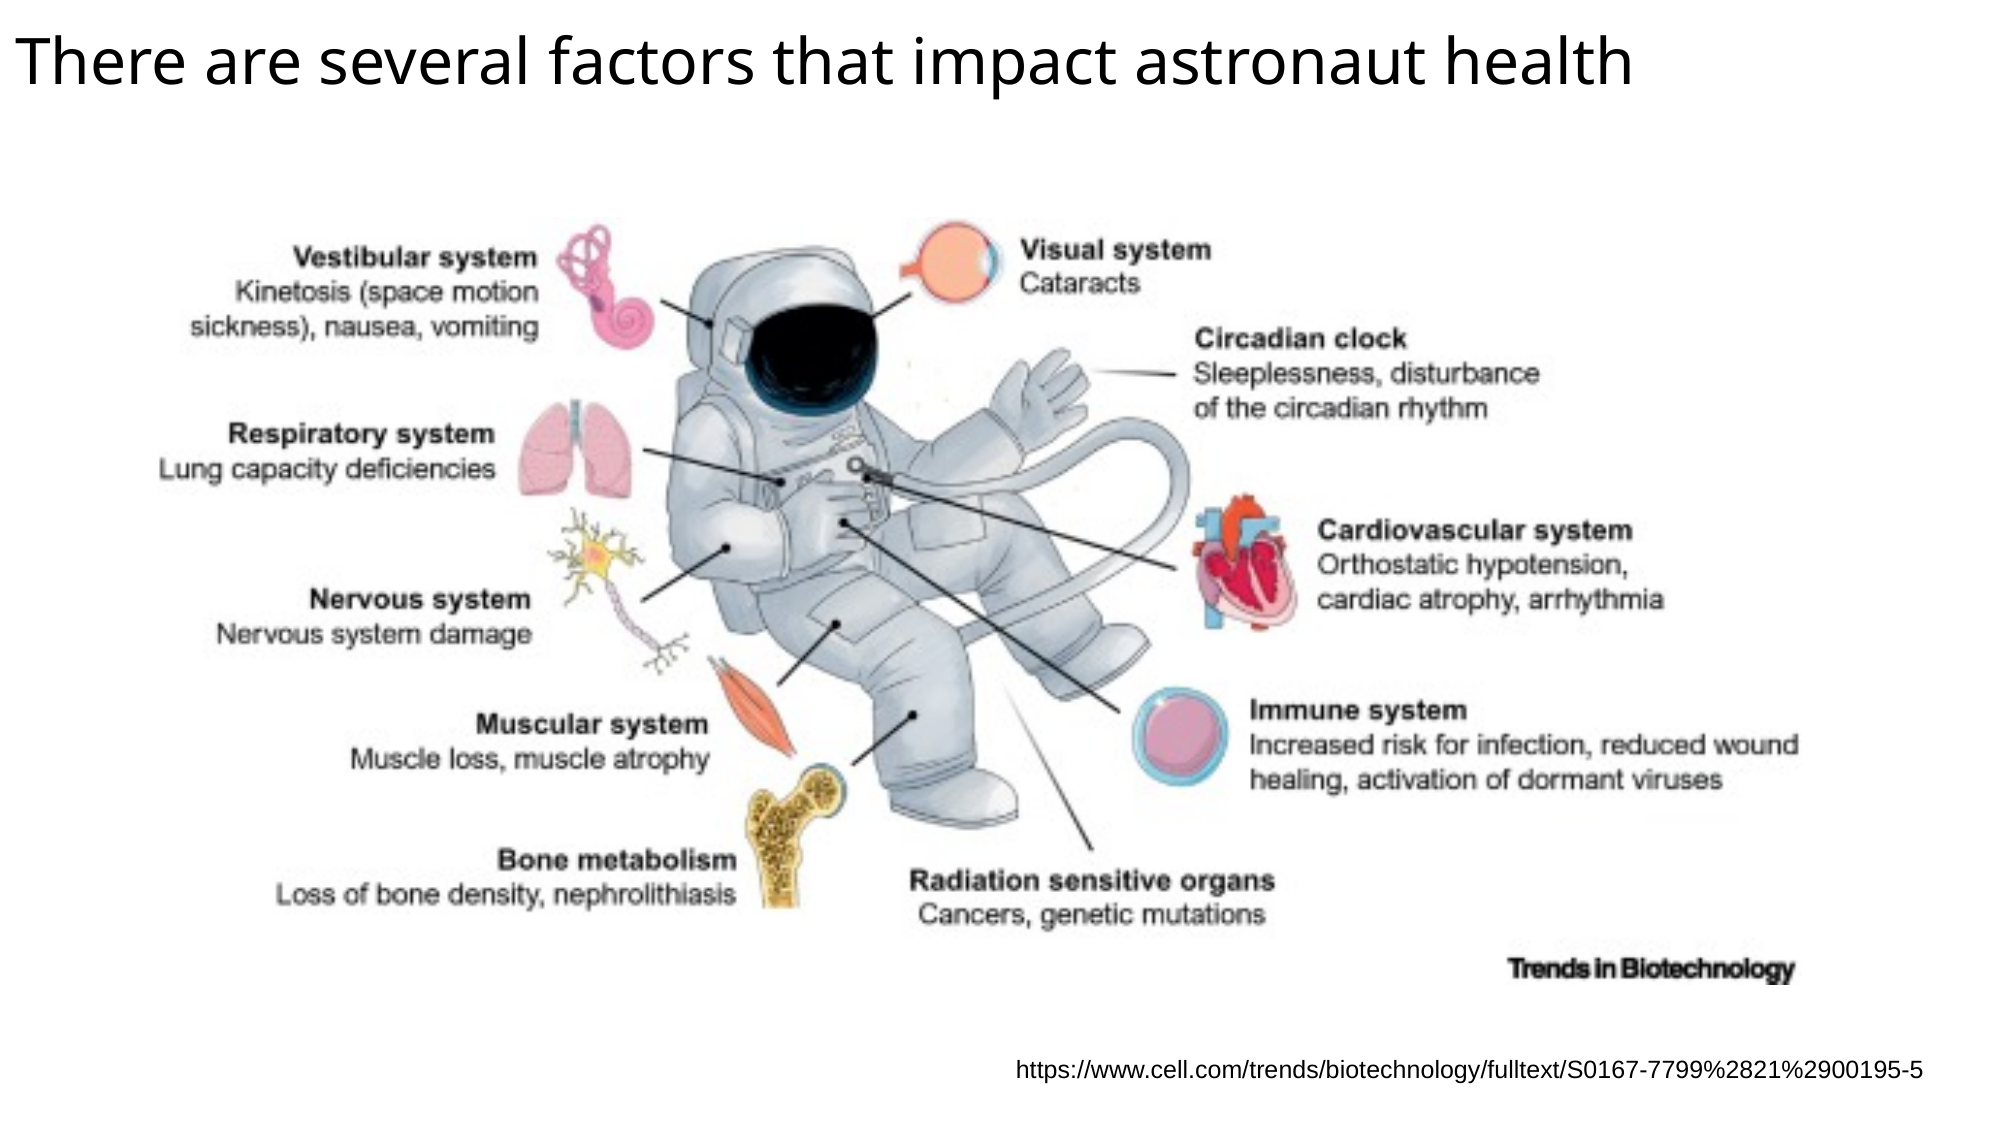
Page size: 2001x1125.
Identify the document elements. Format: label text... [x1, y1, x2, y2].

title There are several factors that impact astronaut health [0, 0, 2000, 129]
text_box https://www.cell.com/trends/biotechnology/fulltext/S0167-7799%2821%2900195-5 [1000, 1045, 1967, 1091]
picture [158, 217, 1802, 986]
